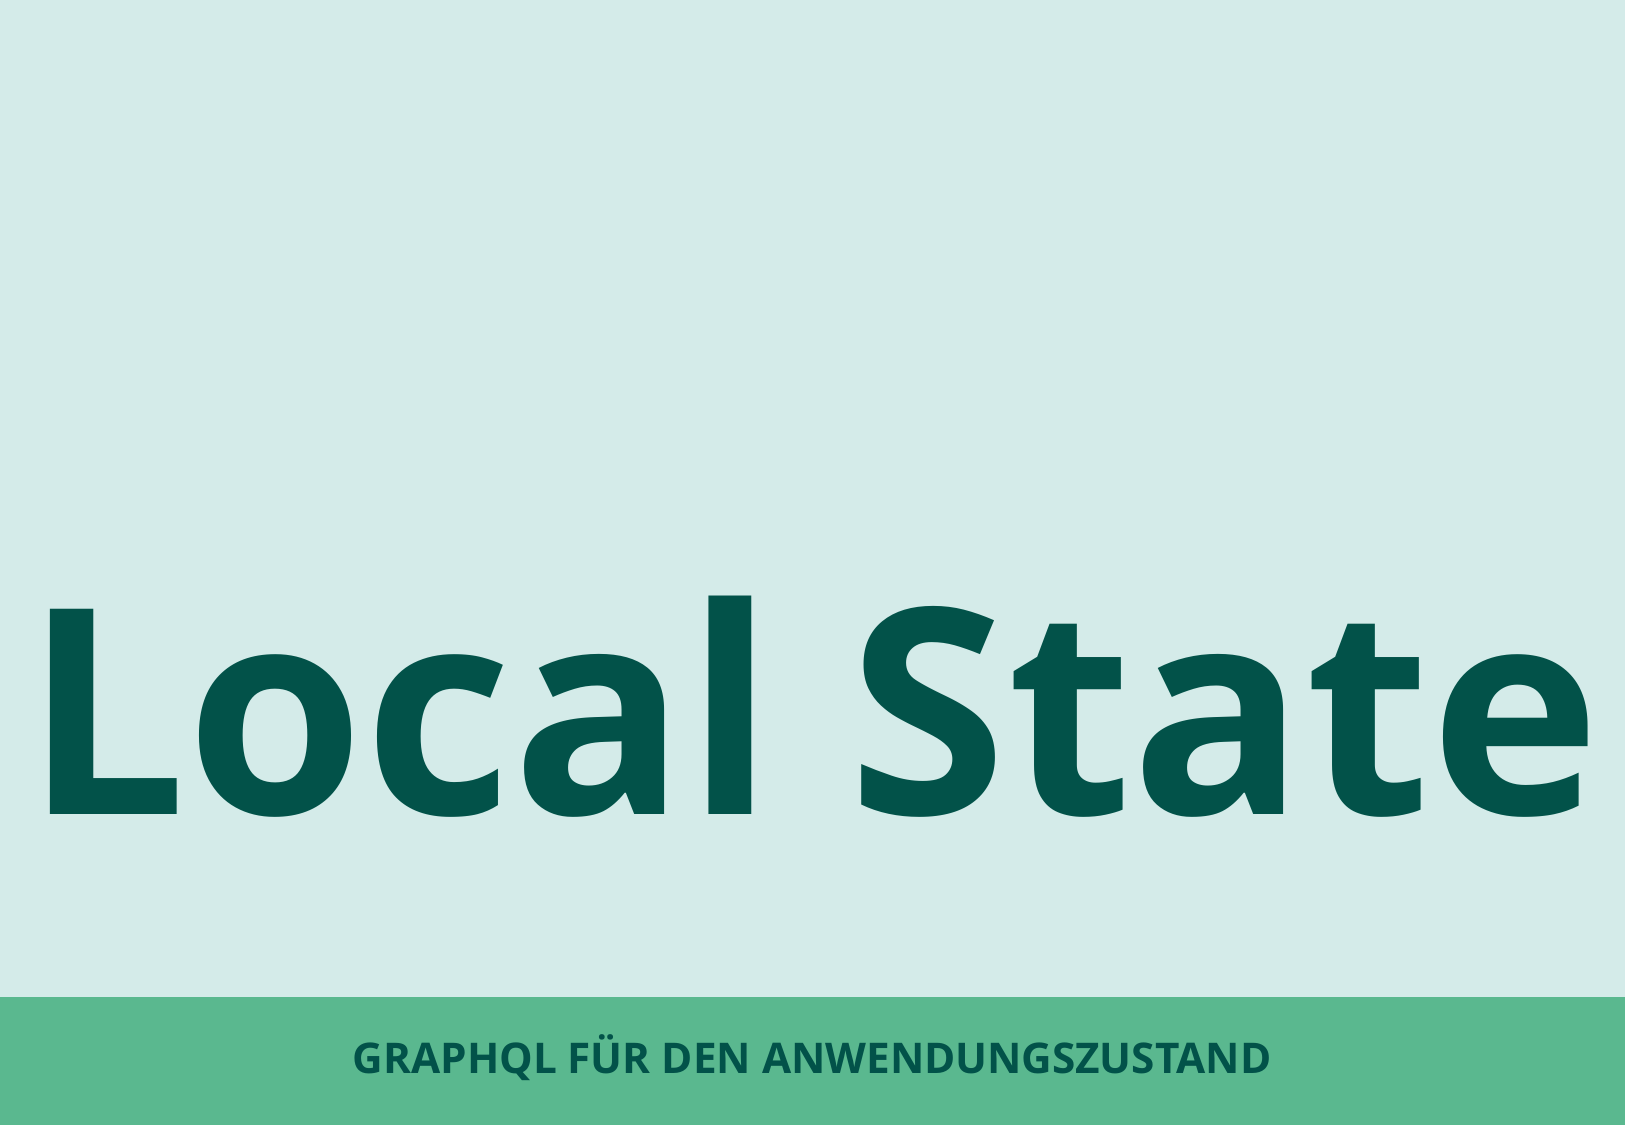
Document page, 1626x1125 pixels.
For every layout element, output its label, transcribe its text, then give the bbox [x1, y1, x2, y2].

text_box Local State [9, 519, 1616, 880]
title GraphQL für den Anwendungszustand [0, 995, 1625, 1125]
